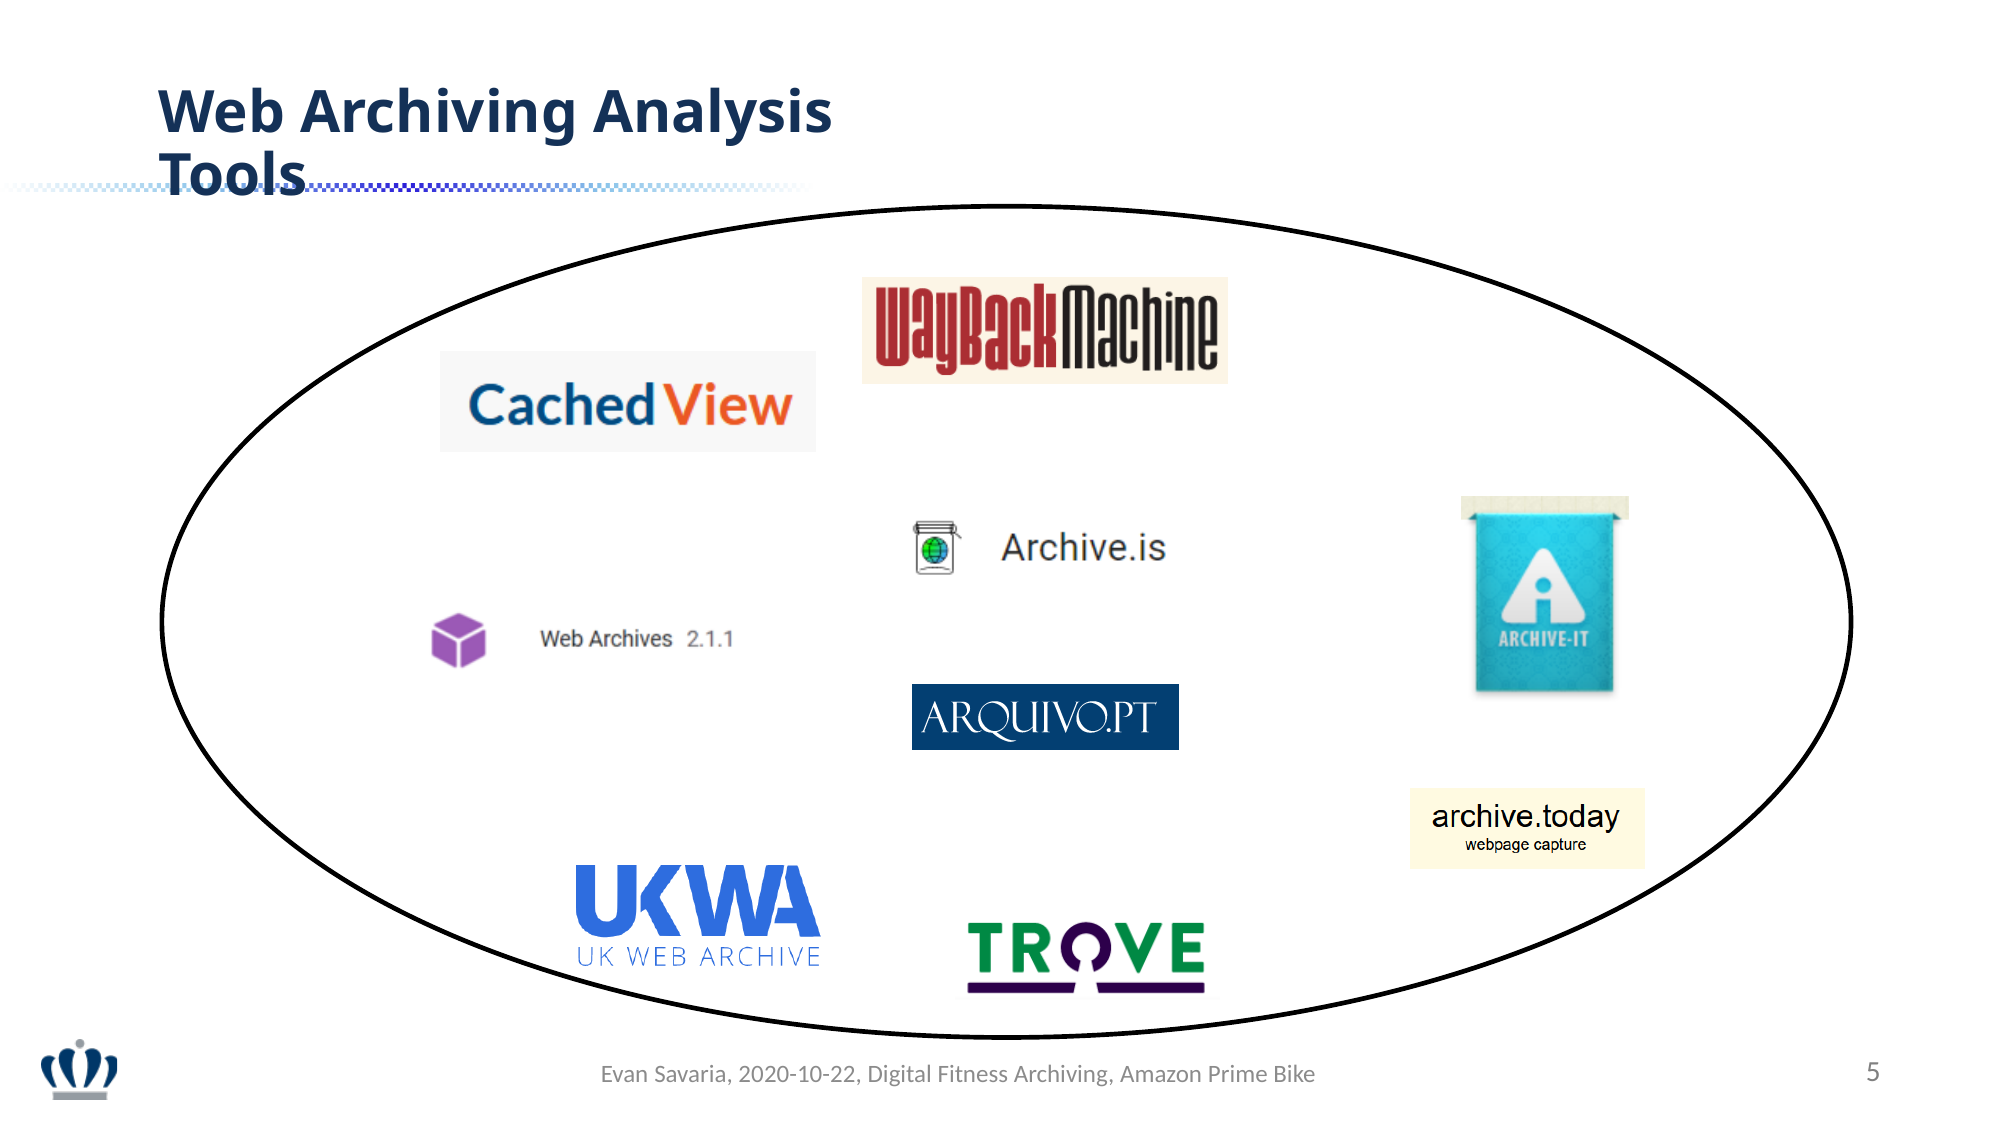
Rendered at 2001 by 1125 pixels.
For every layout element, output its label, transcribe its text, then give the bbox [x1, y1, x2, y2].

picture [896, 496, 1266, 616]
text_box [160, 205, 1853, 1039]
picture [862, 277, 1228, 384]
text_box Evan Savaria, 2020-10-22, Digital Fitness Archiving, Amazon Prime Bike [502, 1049, 1416, 1095]
picture [410, 596, 755, 682]
picture [440, 351, 816, 452]
picture [1461, 496, 1629, 702]
picture [912, 684, 1179, 751]
picture [1410, 788, 1646, 869]
picture [566, 854, 831, 974]
picture [955, 896, 1220, 1018]
list Web Archiving Analysis Tools [143, 75, 1007, 220]
text_box 5 [1851, 1044, 1923, 1095]
